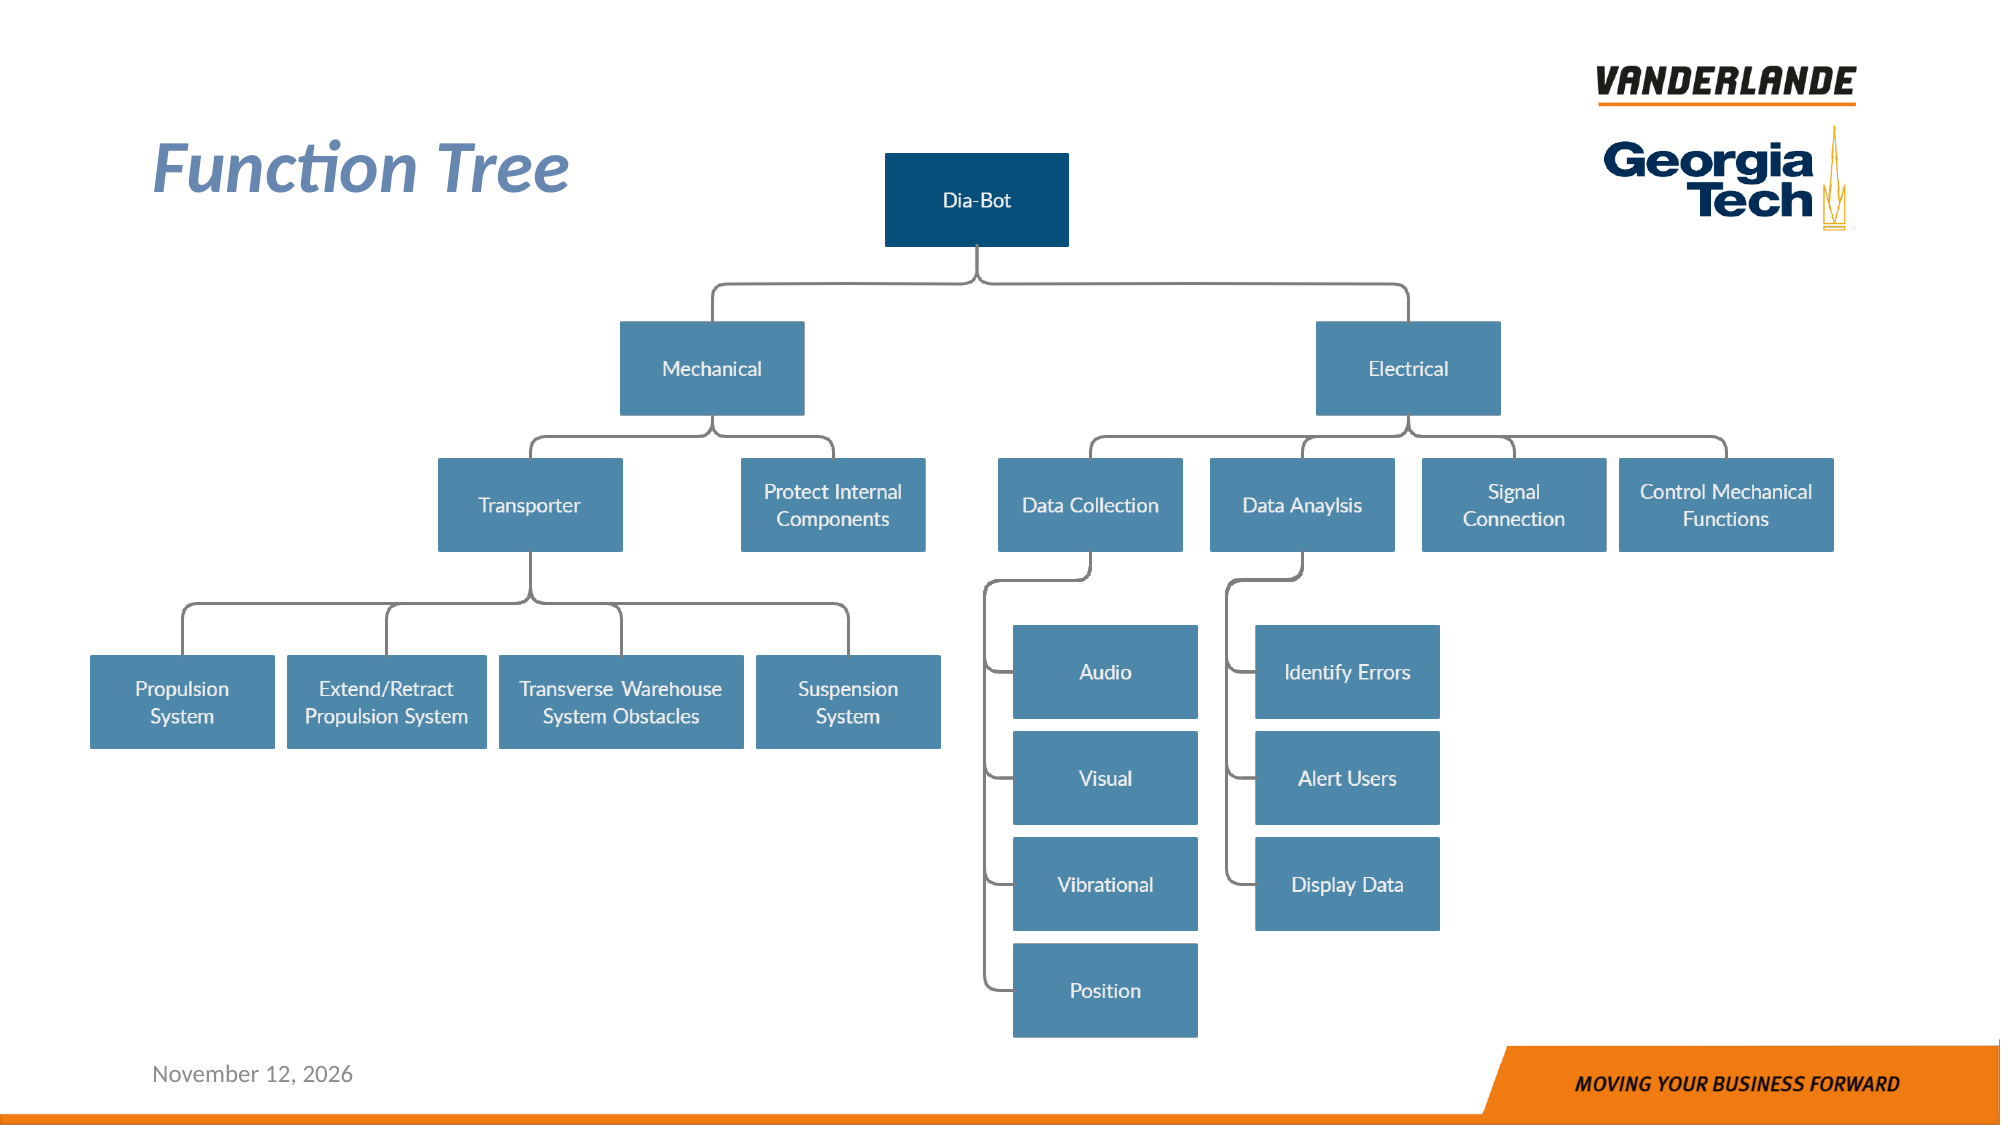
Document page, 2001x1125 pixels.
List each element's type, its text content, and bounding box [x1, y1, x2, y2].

title Function Tree [137, 59, 1863, 278]
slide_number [137, 1066, 588, 1103]
picture [0, 123, 2000, 1125]
